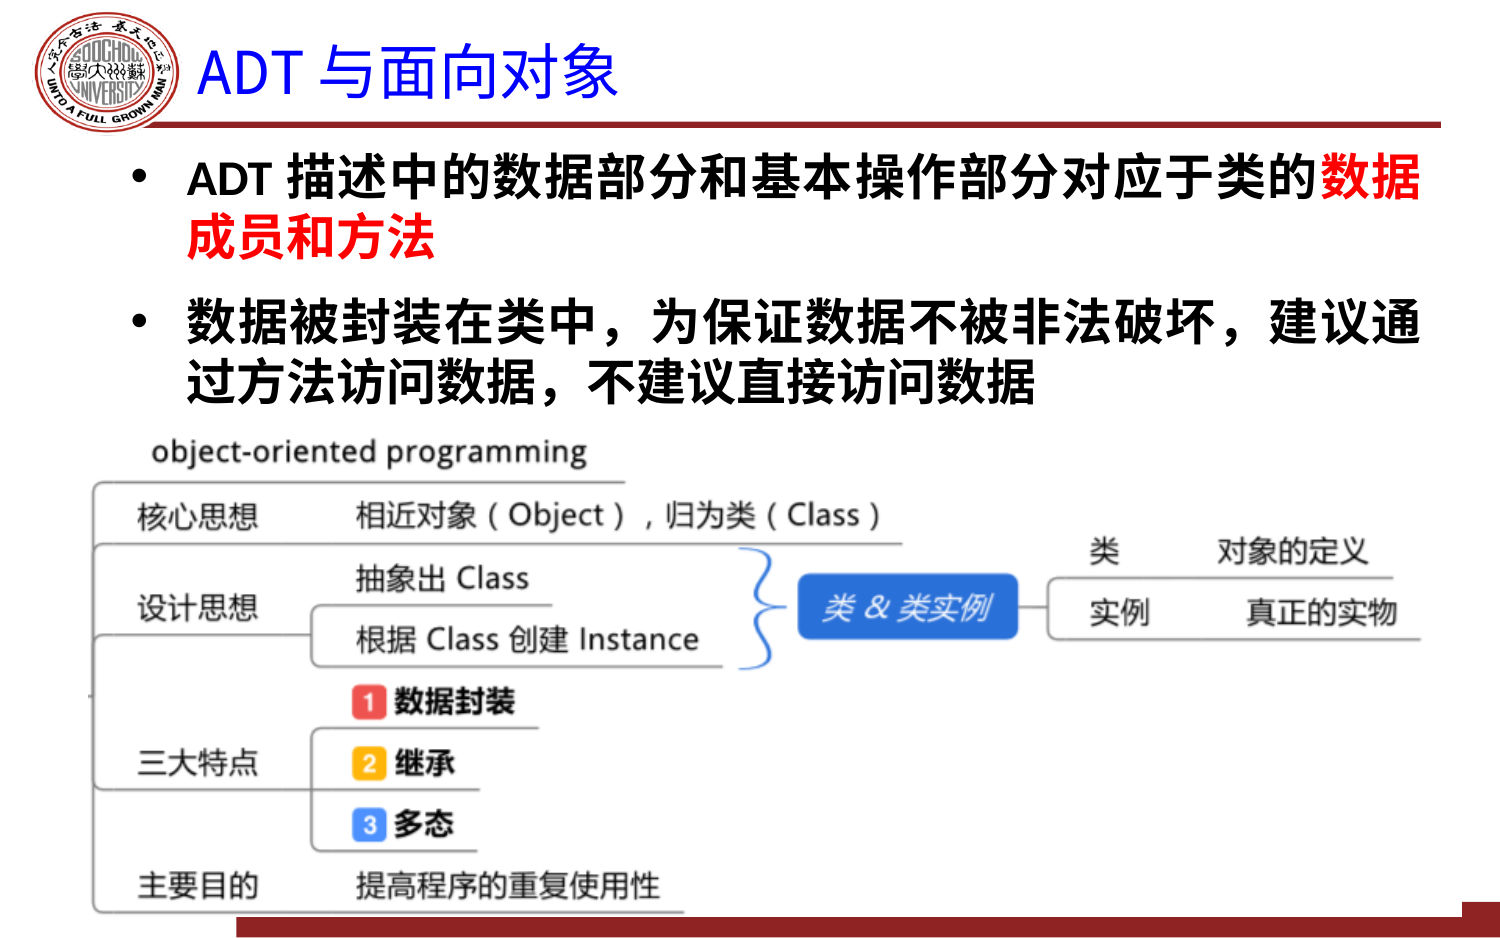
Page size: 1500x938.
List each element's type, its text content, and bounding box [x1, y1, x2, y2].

list ADT描述中的数据部分和基本操作部分对应于类的数据成员和方法 数据被封装在类中，为保证数据不被非法破坏，建议通过方法访问数据，不建议直接访问数据 [115, 138, 1437, 419]
picture [88, 421, 1463, 917]
title ADT与面向对象 [181, 25, 1441, 115]
picture [30, 8, 184, 136]
